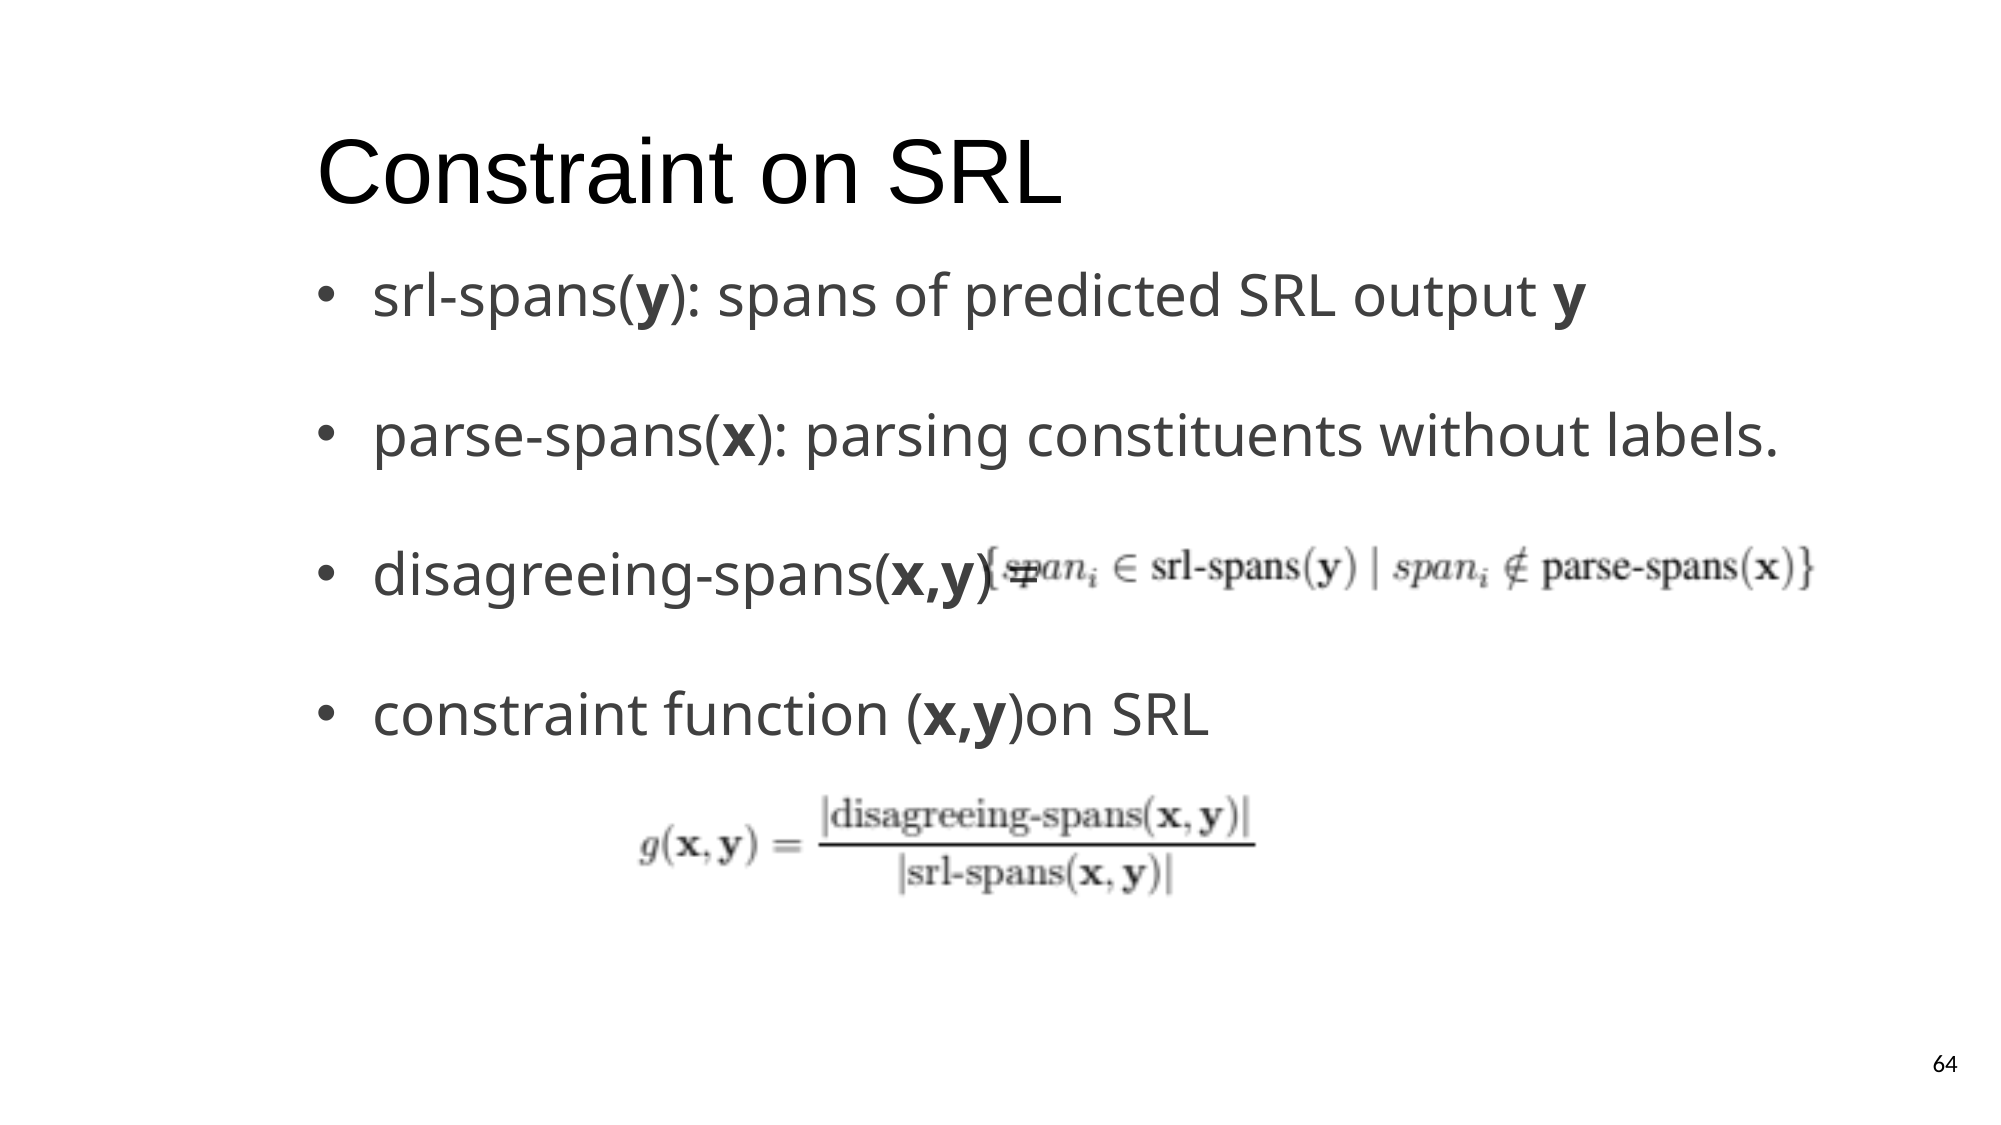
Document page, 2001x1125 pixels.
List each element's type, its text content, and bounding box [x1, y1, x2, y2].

text_box [301, 243, 1699, 991]
slide_number 63 [1853, 1019, 1974, 1106]
picture [588, 774, 1272, 918]
title Constraint on SRL [301, 97, 1699, 223]
picture [980, 539, 1846, 608]
